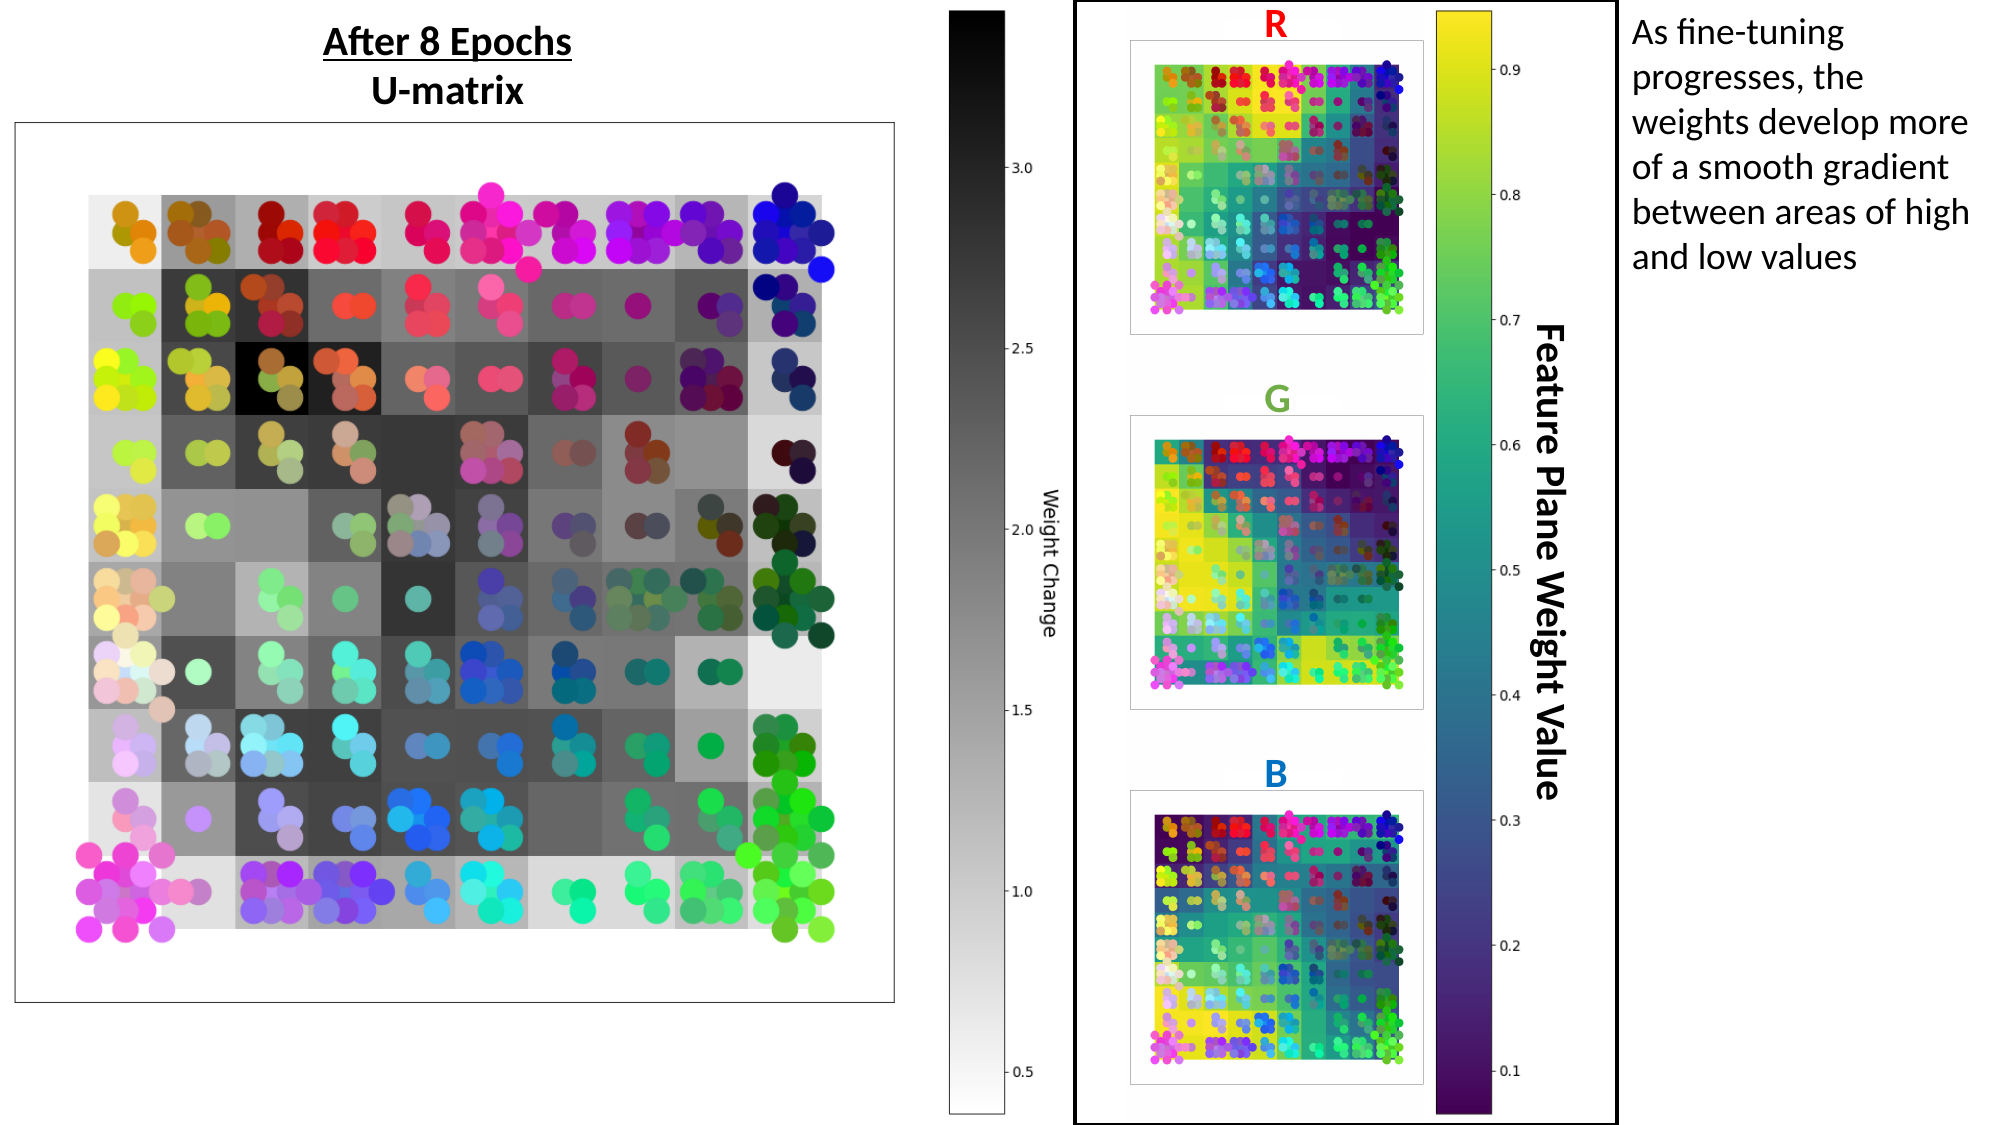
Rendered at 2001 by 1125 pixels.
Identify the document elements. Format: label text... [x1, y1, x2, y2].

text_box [166, 0, 1618, 1125]
text_box As fine-tuning progresses, the weights develop more of a smooth gradient between areas of high and low values [1618, 0, 2000, 375]
picture [0, 0, 166, 1125]
